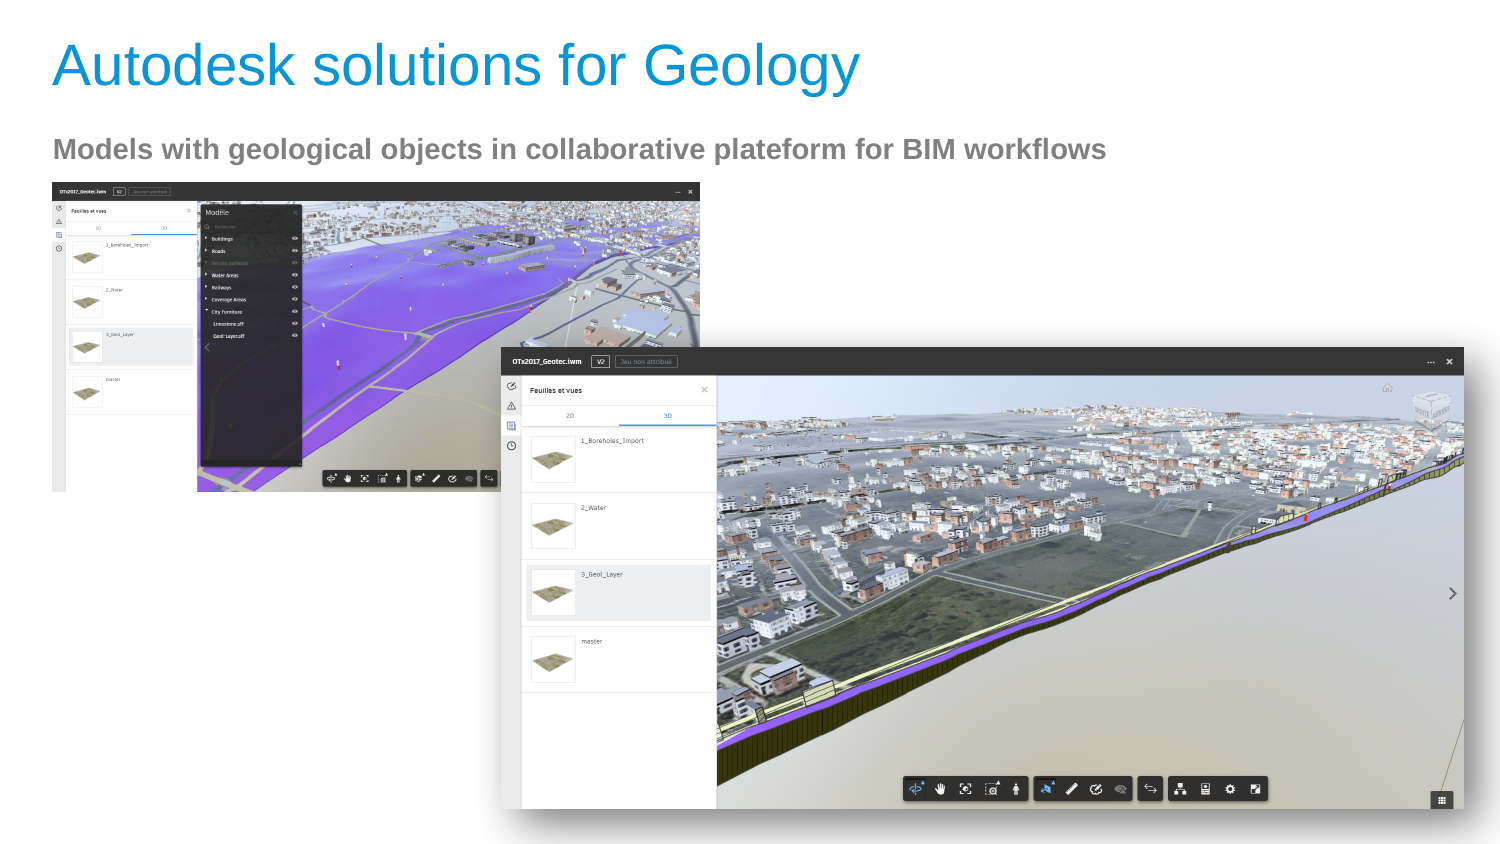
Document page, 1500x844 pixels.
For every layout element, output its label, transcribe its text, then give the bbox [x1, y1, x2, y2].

text_box Models with geological objects in collaborative plateform for BIM workflows [52, 123, 1464, 173]
picture [52, 182, 1464, 809]
title Autodesk solutions for Geology [52, 35, 1446, 122]
